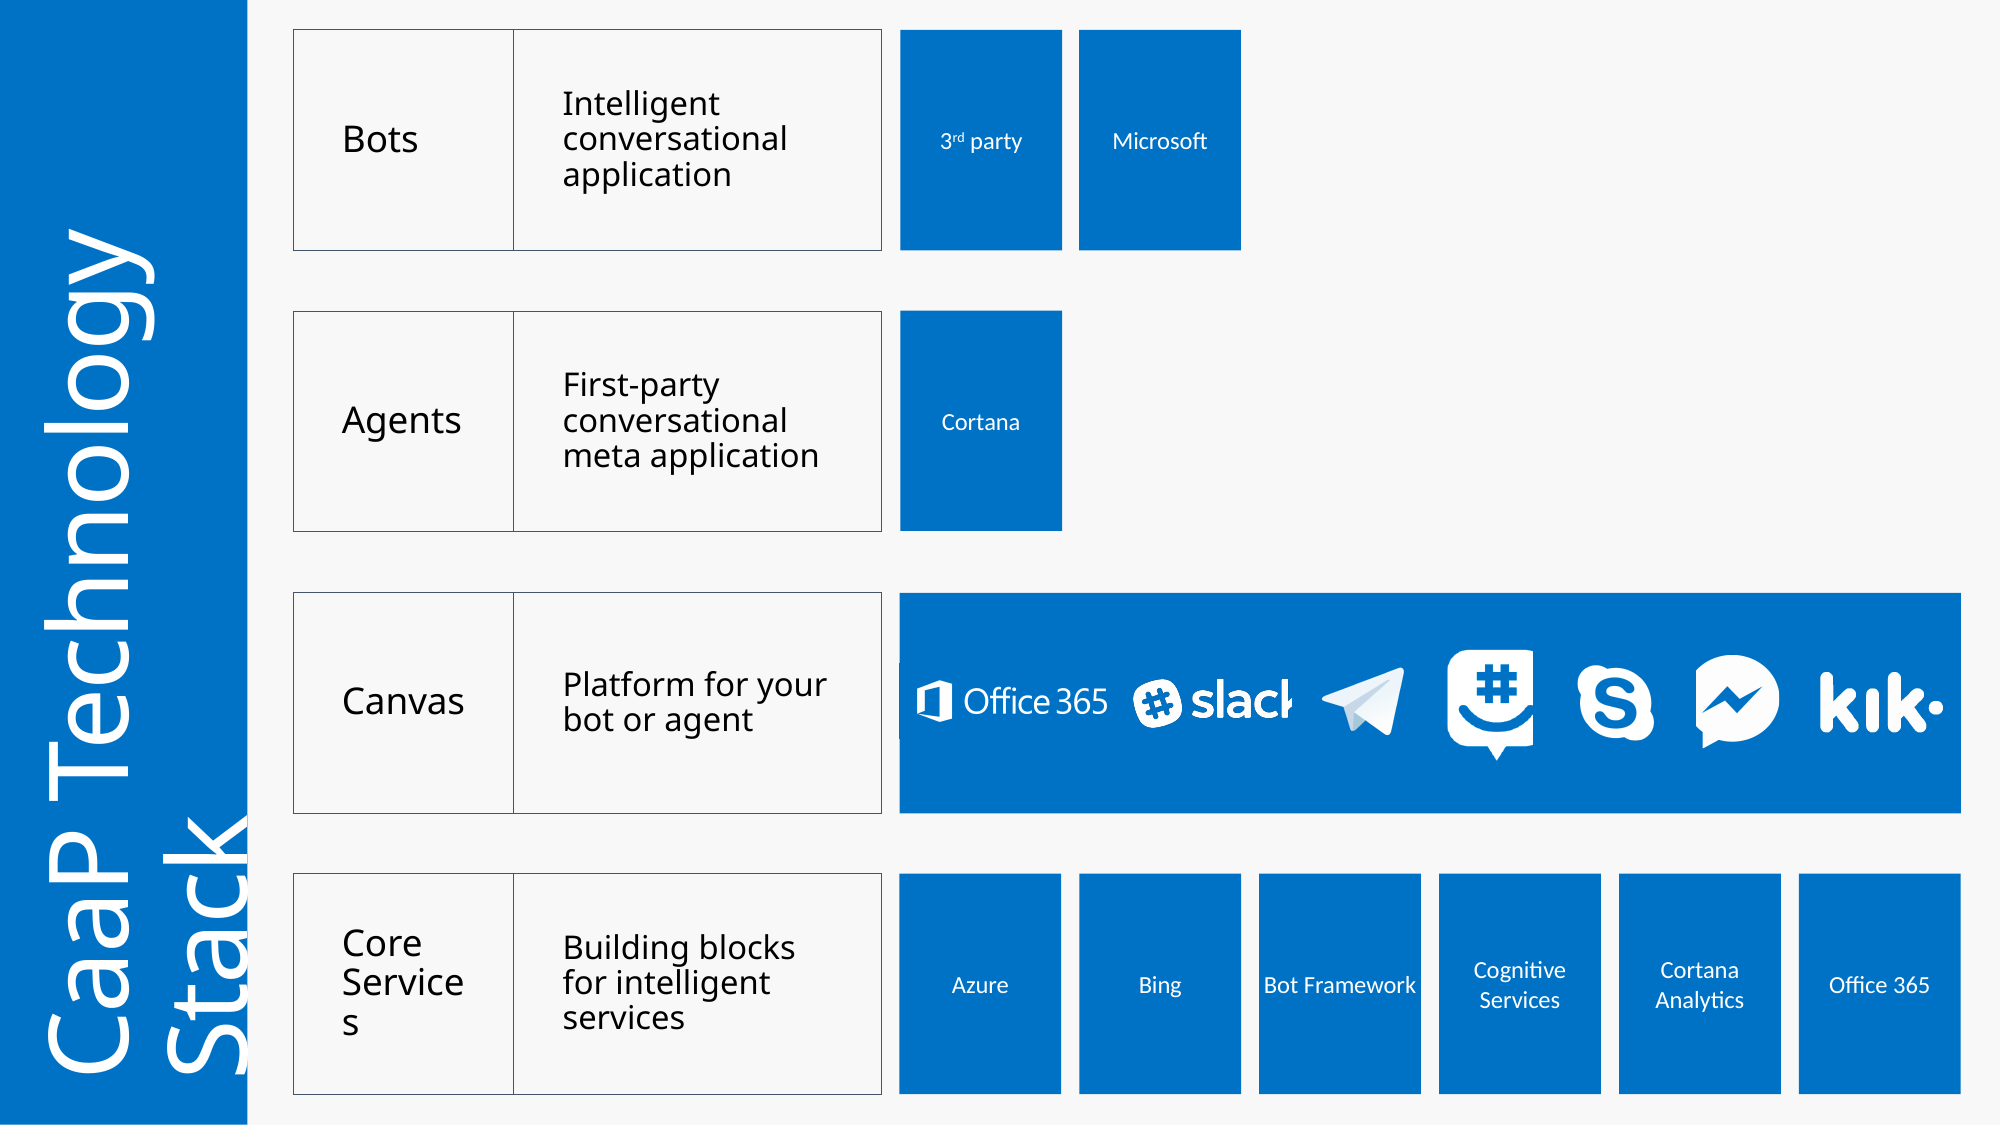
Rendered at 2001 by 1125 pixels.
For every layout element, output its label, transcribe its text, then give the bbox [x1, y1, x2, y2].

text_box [293, 29, 882, 251]
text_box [293, 592, 882, 814]
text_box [293, 873, 882, 1095]
text_box Cognitive Services [1438, 873, 1602, 1095]
text_box Cortana [899, 309, 1063, 532]
text_box Microsoft [1078, 29, 1242, 251]
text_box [899, 592, 1961, 814]
text_box CaaP Technology Stack [4, 20, 184, 1105]
text_box Azure [898, 873, 1062, 1095]
text_box Cortana Analytics [1618, 873, 1782, 1095]
text_box Bot Framework [1258, 873, 1422, 1095]
text_box Office 365 [1798, 873, 1962, 1095]
text_box Bing [1078, 873, 1242, 1095]
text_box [293, 311, 882, 532]
text_box [0, 0, 248, 1125]
text_box 3rd party [899, 29, 1063, 251]
